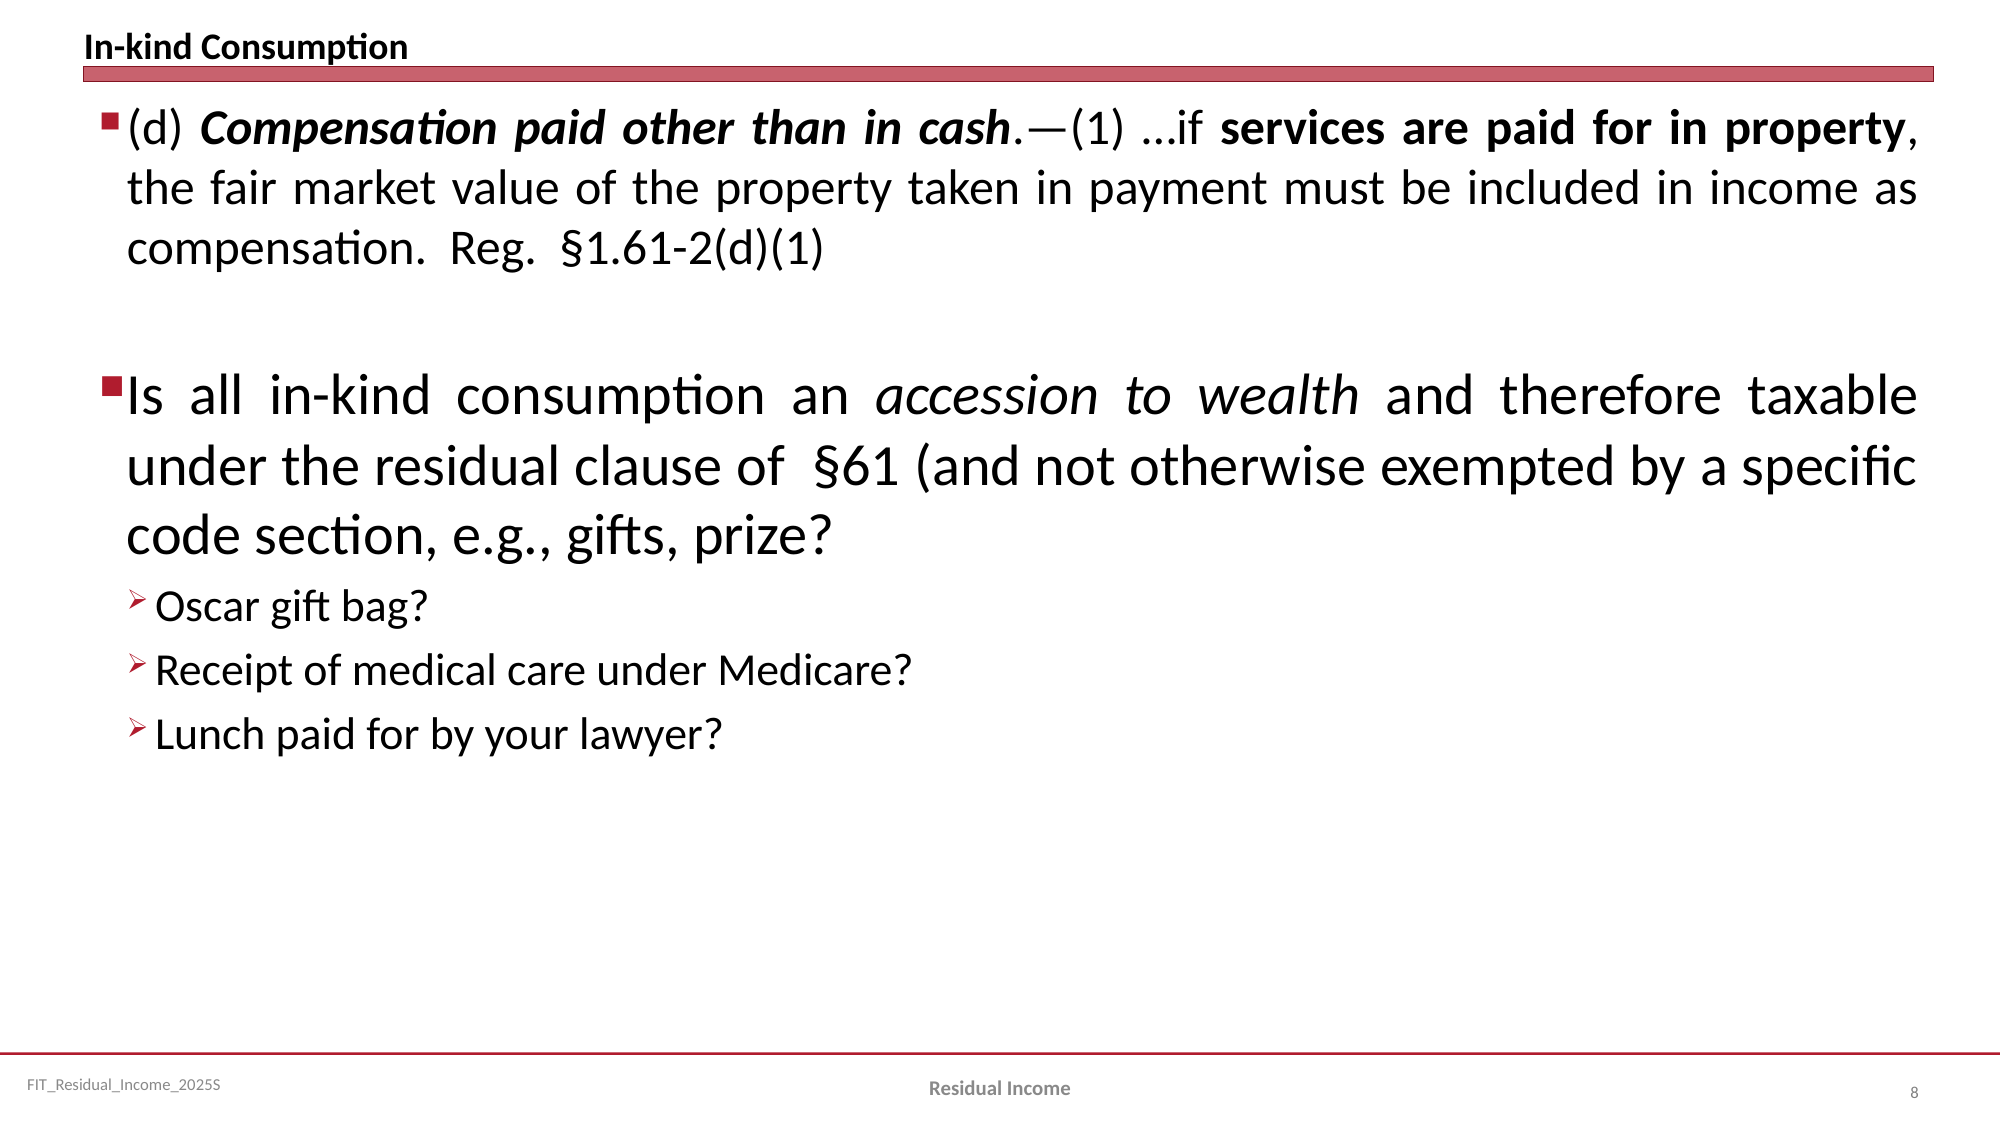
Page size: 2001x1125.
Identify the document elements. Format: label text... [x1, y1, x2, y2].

footer Residual Income [683, 1056, 1317, 1117]
slide_number 8 [1834, 1061, 1934, 1122]
list (d) Compensation paid other than in cash.—(1) …if services are paid for in property, the fair market value of the property taken in payment must be included in income as compensation. Reg. §1.61-2(d)(1) Is all in-kind consumption an accession to wealth and therefore taxable under the residual clause of §61 (and not otherwise exempted by a specific code section, e.g., gifts, prize? Oscar gift bag? Receipt of medical care under Medicare? Lunch paid for by your lawyer? [83, 87, 1934, 1041]
title In-kind Consumption [83, 6, 1935, 67]
